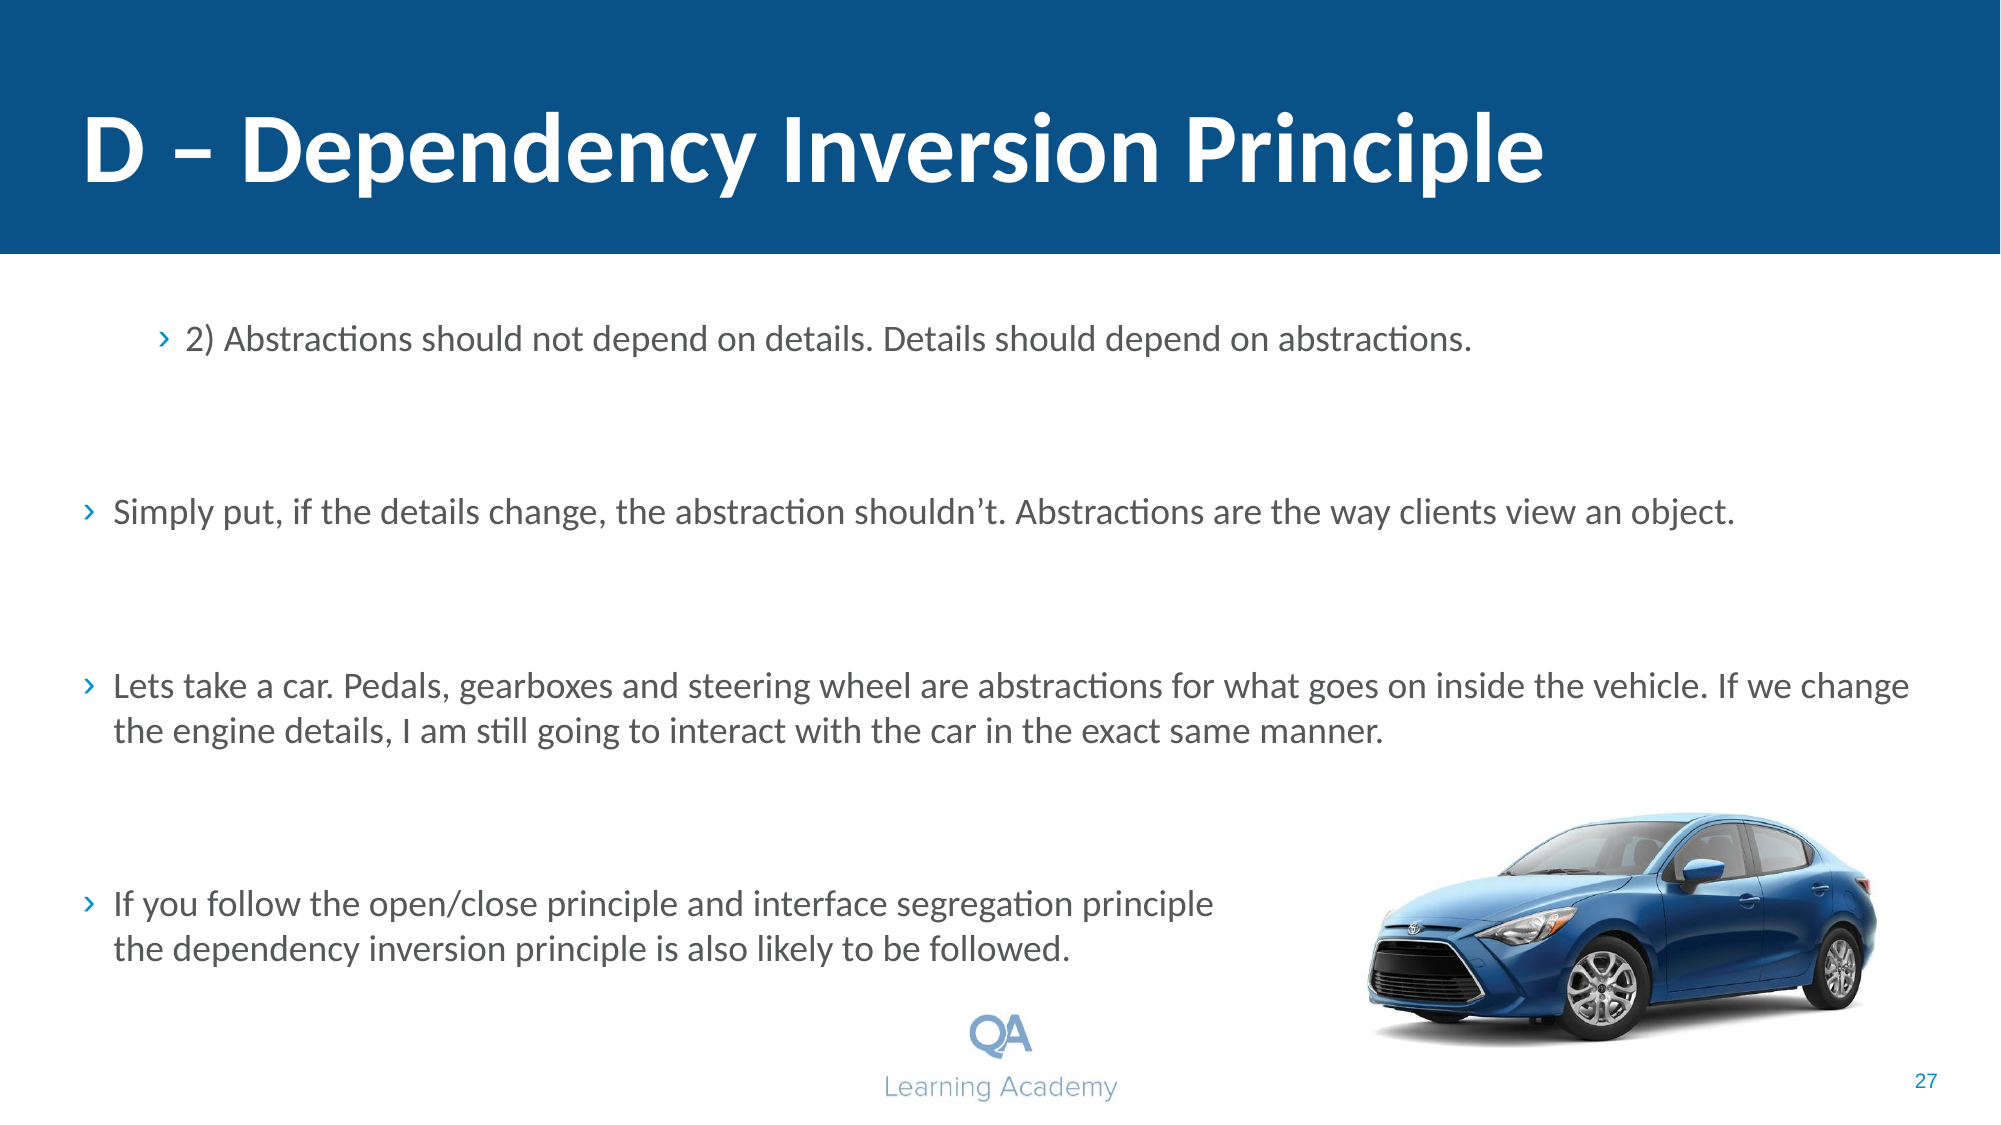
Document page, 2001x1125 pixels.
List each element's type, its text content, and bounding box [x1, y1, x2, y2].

list 2) Abstractions should not depend on details. Details should depend on abstractions. Simply put, if the details change, the abstraction shouldn’t. Abstractions are the way clients view an object. Lets take a car. Pedals, gearboxes and steering wheel are abstractions for what goes on inside the vehicle. If we change the engine details, I am still going to interact with the car in the exact same manner. If you follow the open/close principle and interface segregation principle the dependency inversion principle is also likely to be followed. [67, 306, 1939, 1000]
picture [1363, 783, 1885, 1062]
title D – Dependency Inversion Principle [67, 20, 1565, 210]
